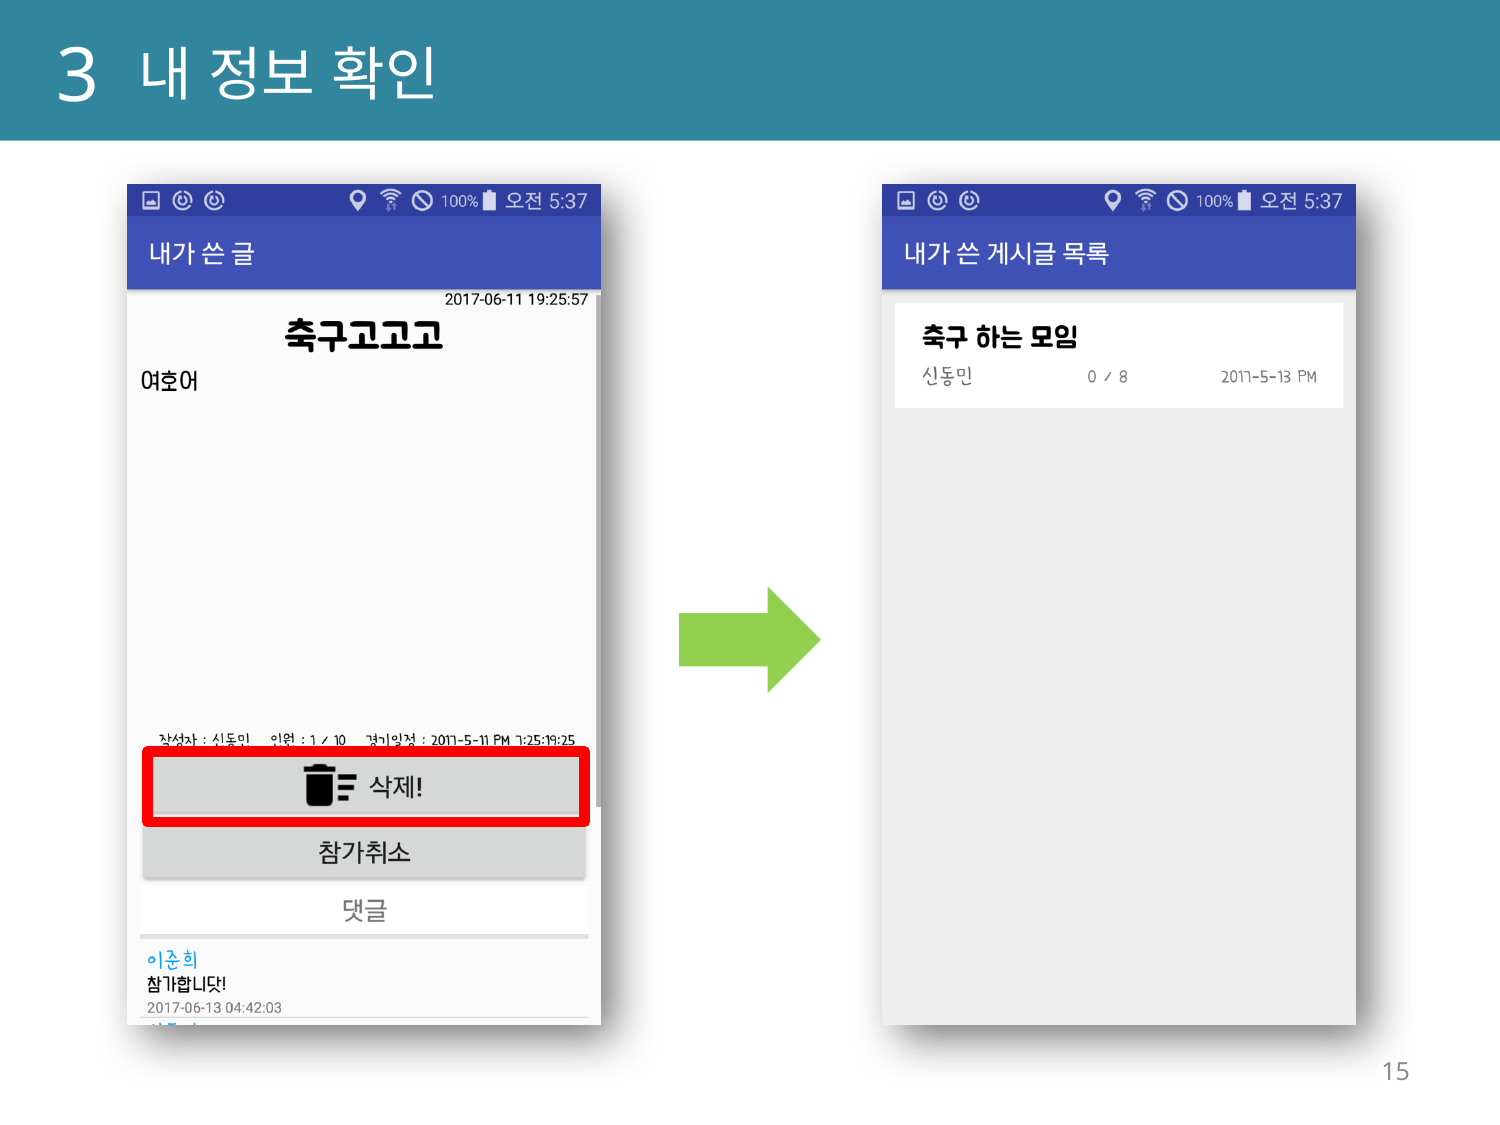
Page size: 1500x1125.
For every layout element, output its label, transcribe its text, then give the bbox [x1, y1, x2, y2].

text_box 내 정보 확인 [123, 29, 1046, 115]
slide_number 15 [1074, 1042, 1425, 1103]
picture [127, 184, 601, 1025]
text_box [676, 584, 823, 695]
text_box [0, 0, 1500, 143]
picture [882, 184, 1356, 1025]
text_box 3 [41, 19, 124, 125]
